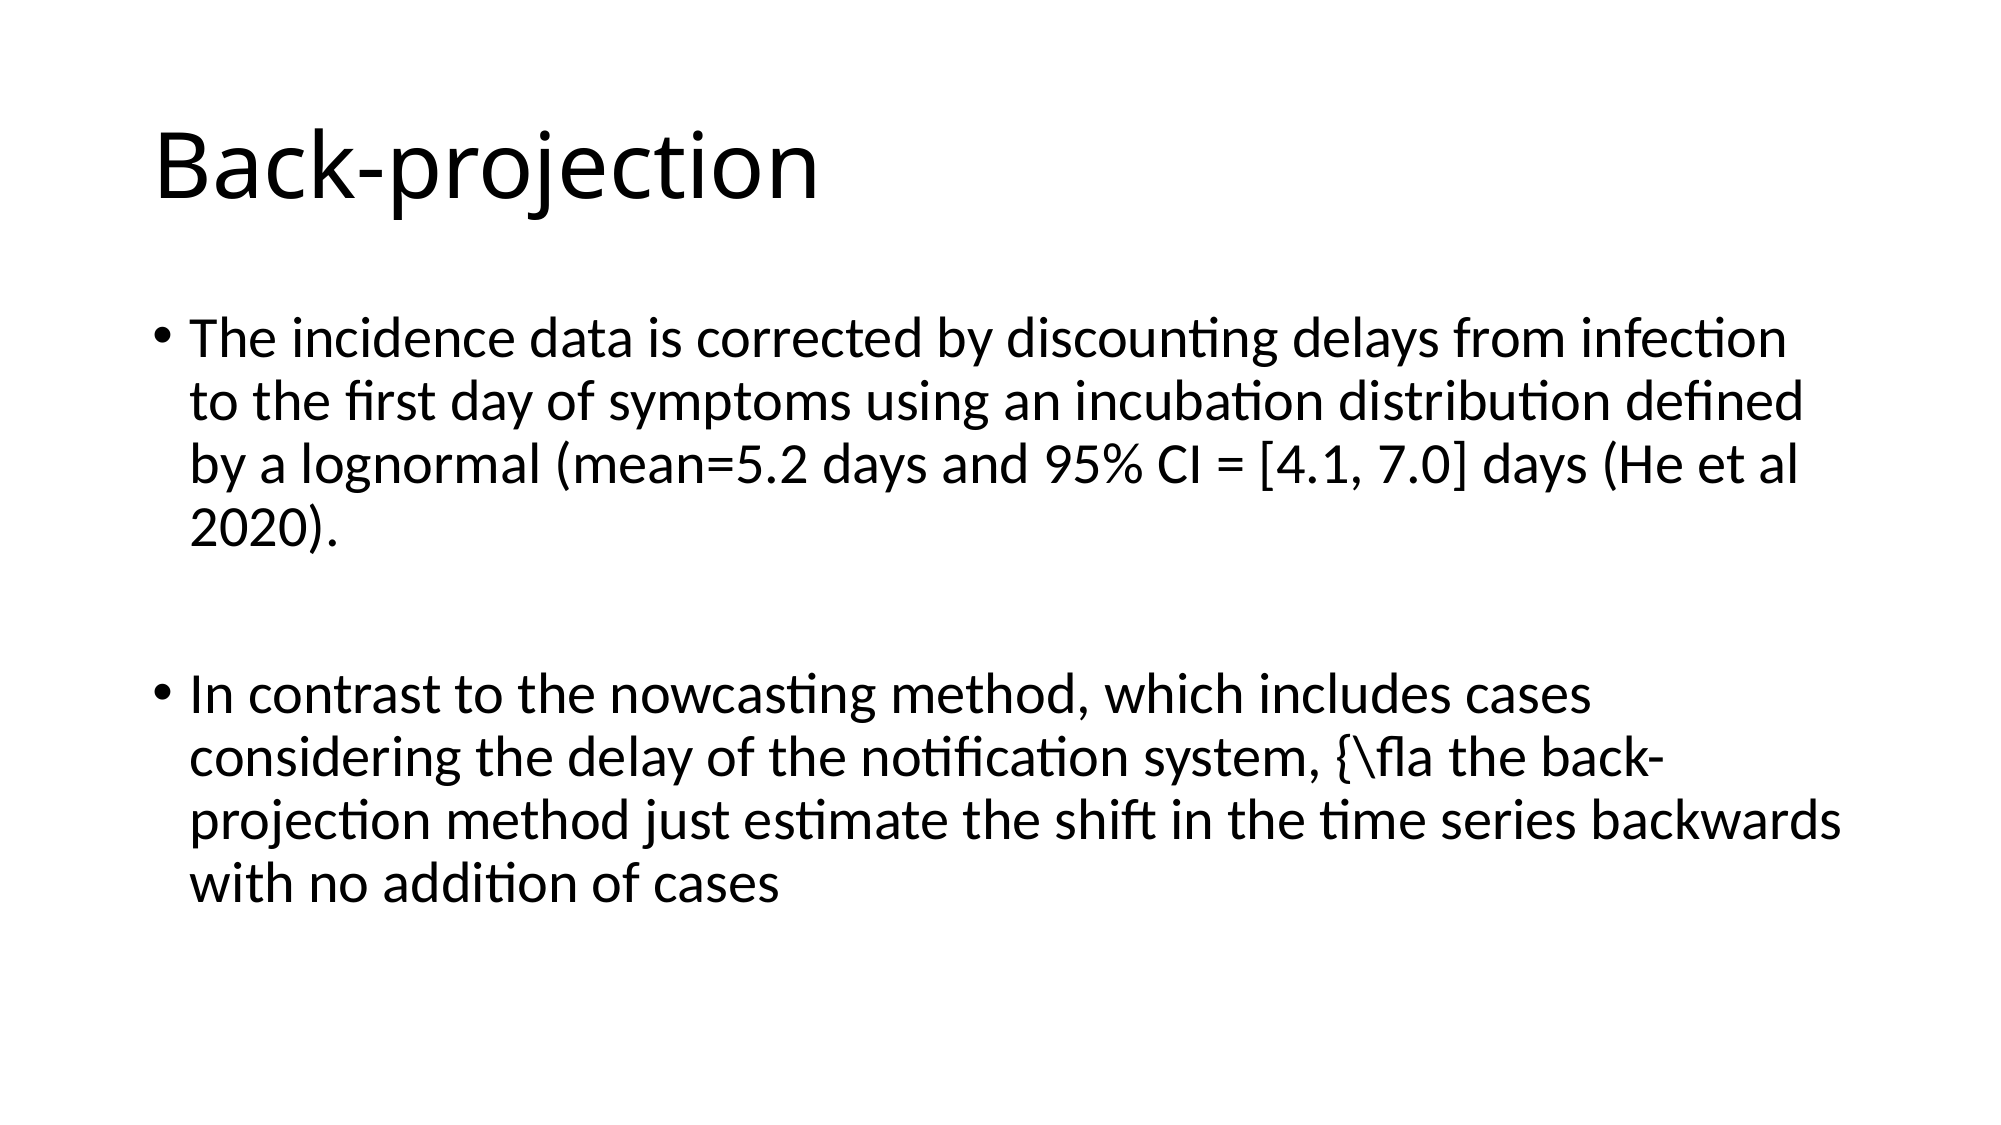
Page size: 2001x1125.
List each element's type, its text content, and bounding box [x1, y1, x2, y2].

list The incidence data is corrected by discounting delays from infection to the first day of symptoms using an incubation distribution defined by a lognormal (mean=5.2 days and 95% CI = [4.1, 7.0] days (He et al 2020). In contrast to the nowcasting method, which includes cases considering the delay of the notification system, {\fla the back-projection method just estimate the shift in the time series backwards with no addition of cases [137, 299, 1863, 1014]
title Back-projection [137, 59, 1863, 278]
